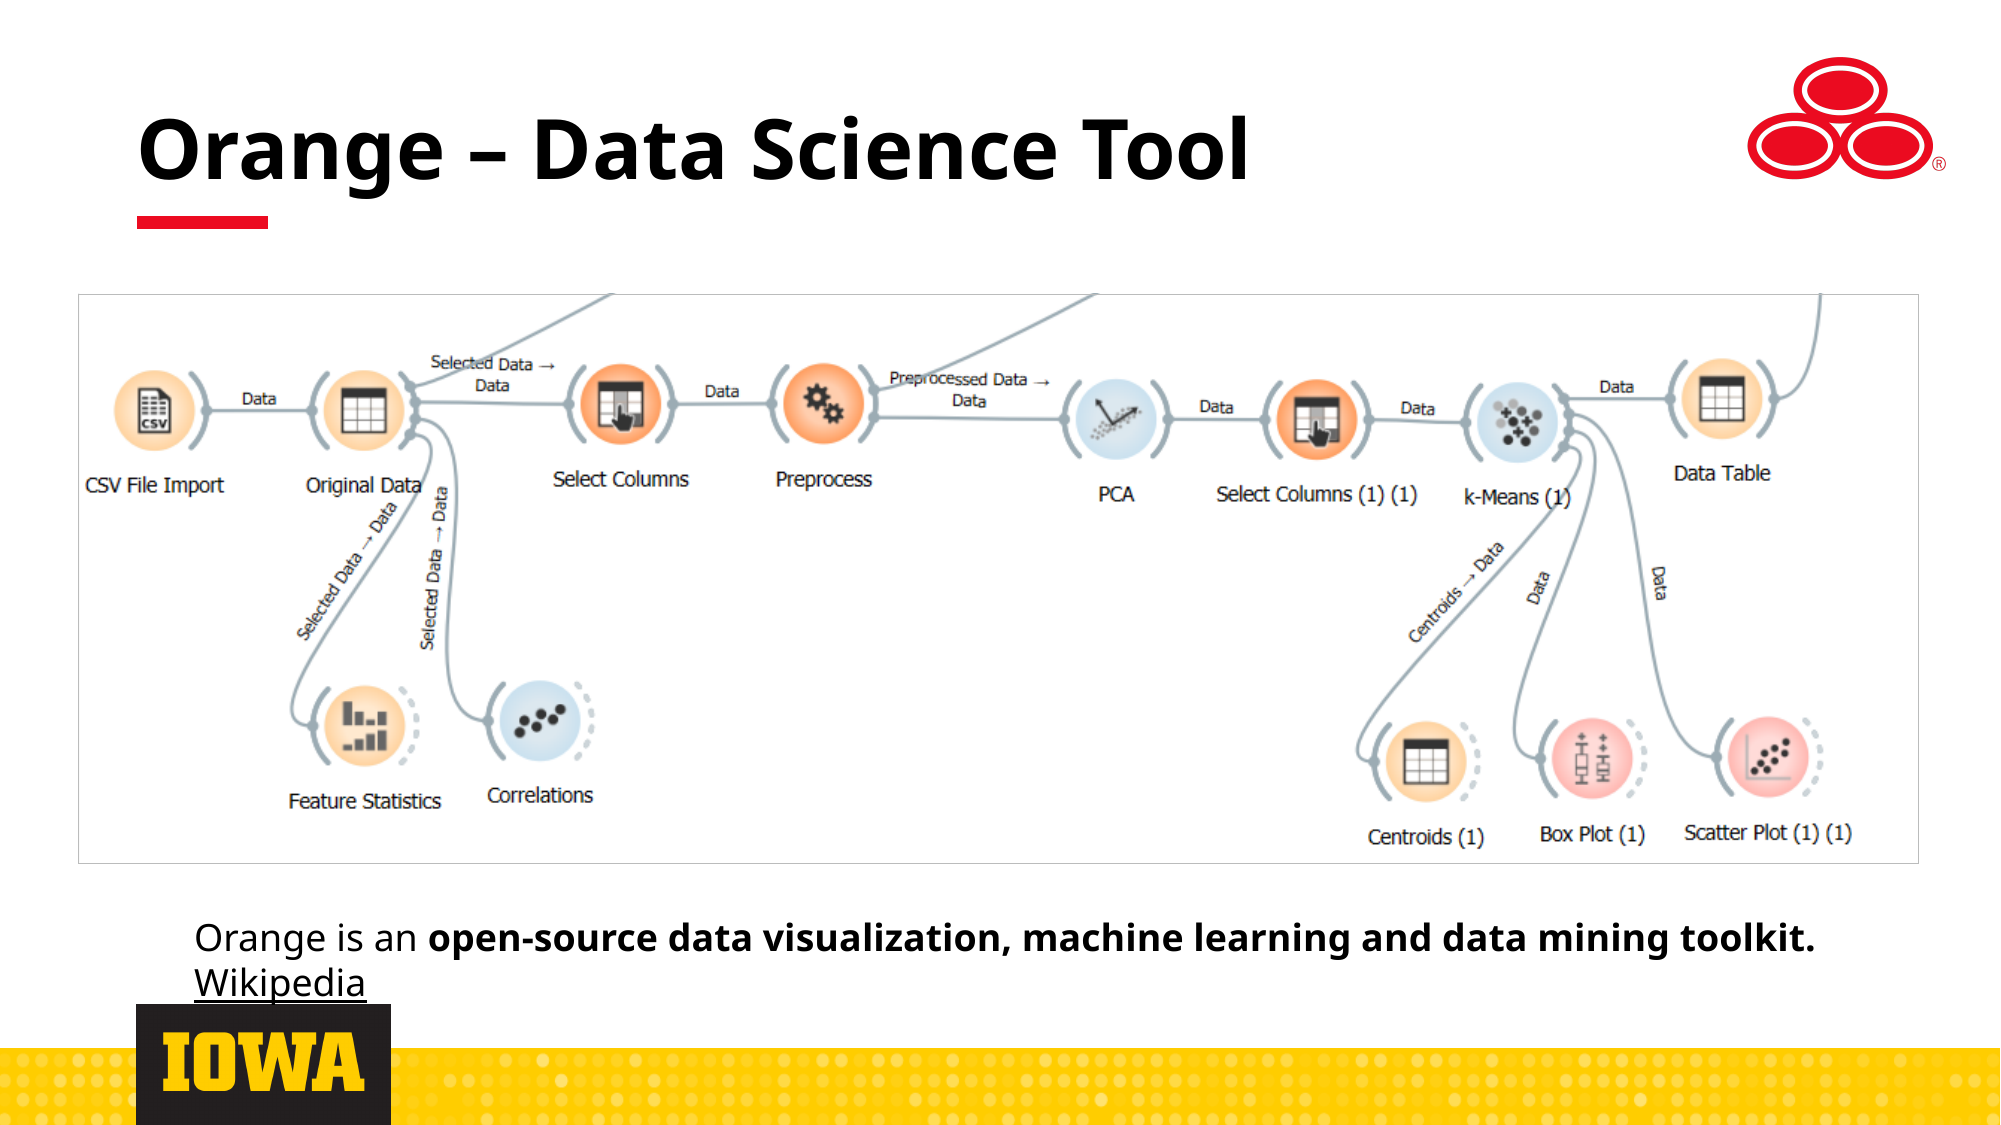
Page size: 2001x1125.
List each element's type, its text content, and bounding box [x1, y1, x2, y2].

text_box [135, 214, 270, 231]
picture [1741, 39, 1952, 197]
picture [77, 293, 1919, 864]
title Orange – Data Science Tool [121, 81, 1847, 224]
picture [136, 1004, 391, 1125]
text_box Orange is an open-source data visualization, machine learning and data mining toolkit. Wikipedia [179, 906, 1873, 1018]
